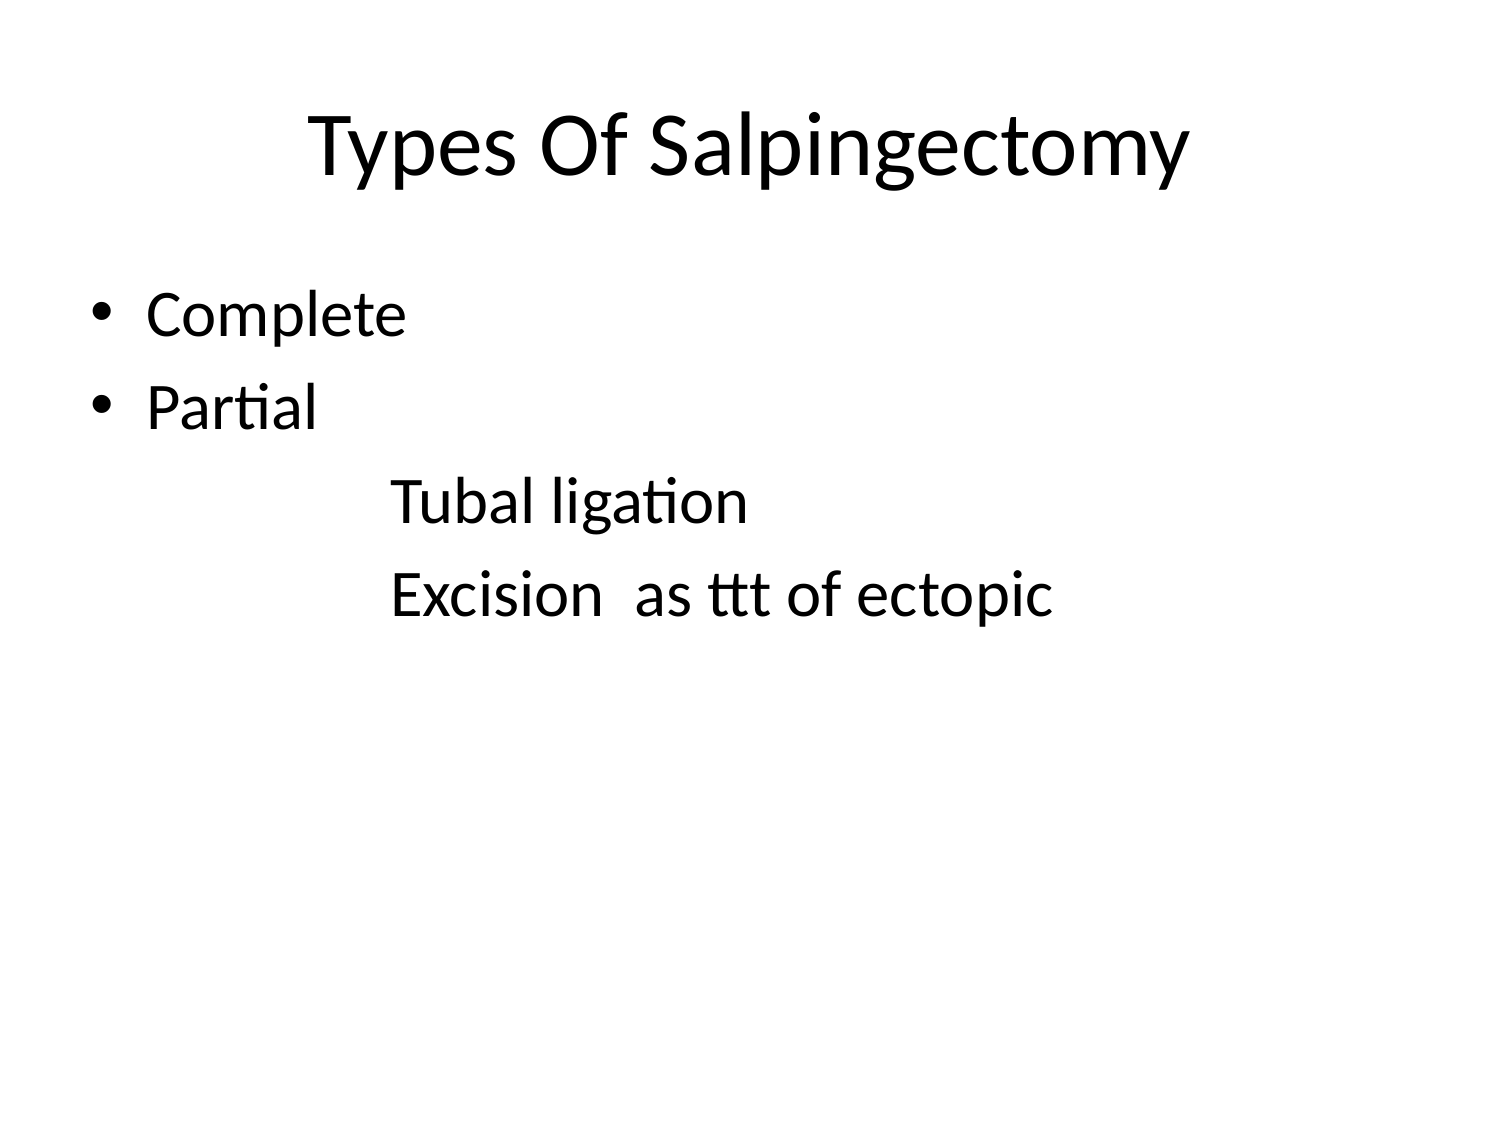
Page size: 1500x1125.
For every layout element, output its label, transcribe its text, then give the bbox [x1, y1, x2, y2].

list Complete Partial Tubal ligation Excision as ttt of ectopic [75, 262, 1425, 1005]
title Types Of Salpingectomy [75, 45, 1425, 233]
